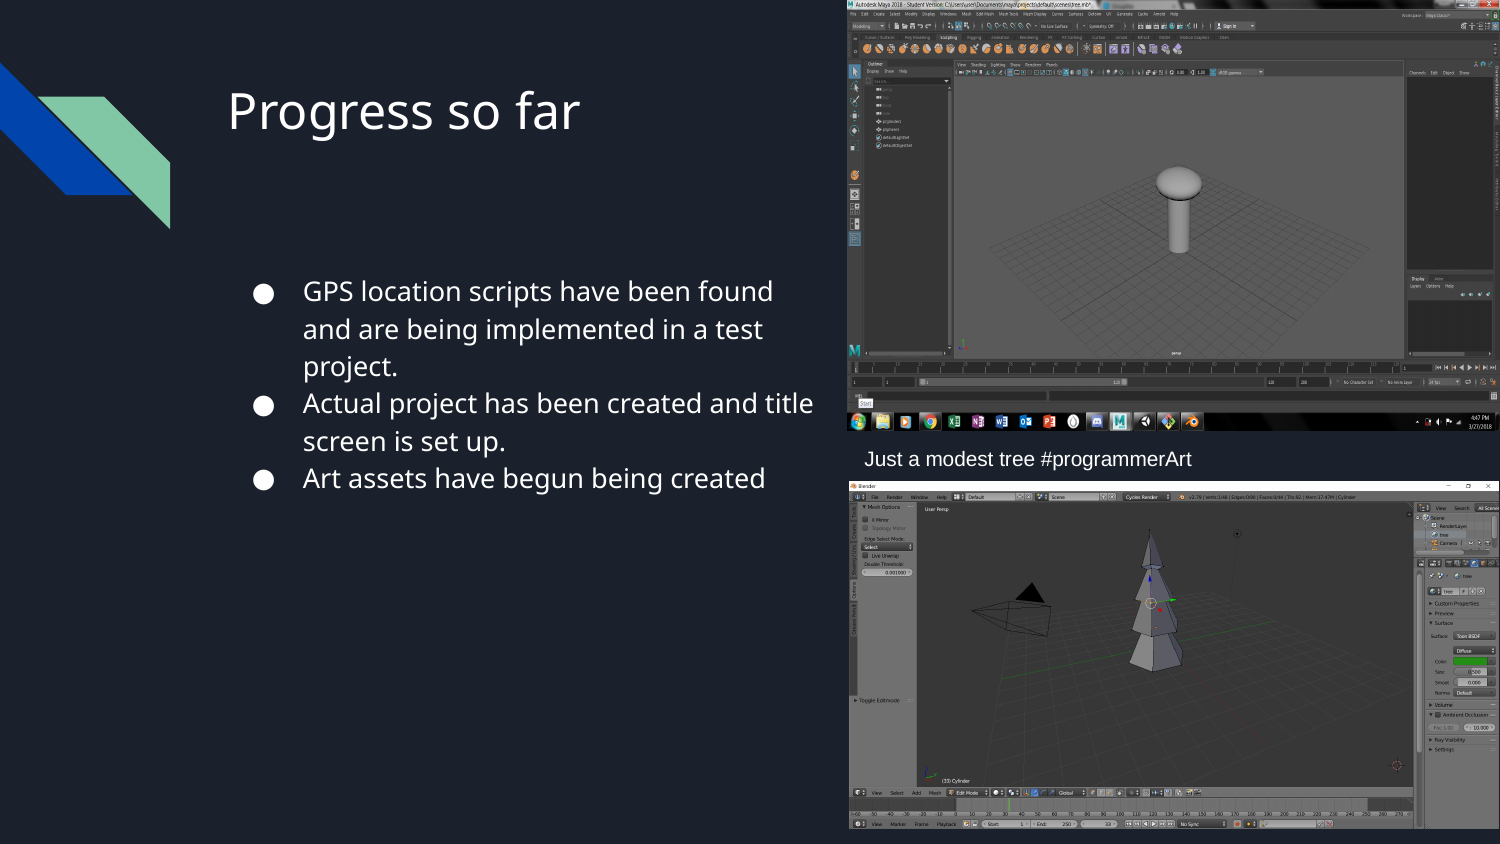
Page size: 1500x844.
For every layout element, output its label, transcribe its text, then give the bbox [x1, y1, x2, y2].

title Progress so far [212, 64, 842, 215]
picture [849, 480, 1499, 830]
list GPS location scripts have been found and are being implemented in a test project. Actual project has been created and title screen is set up. Art assets have begun being created [212, 254, 842, 735]
text_box Just a modest tree #programmerArt [849, 438, 1499, 480]
picture [847, 0, 1500, 431]
